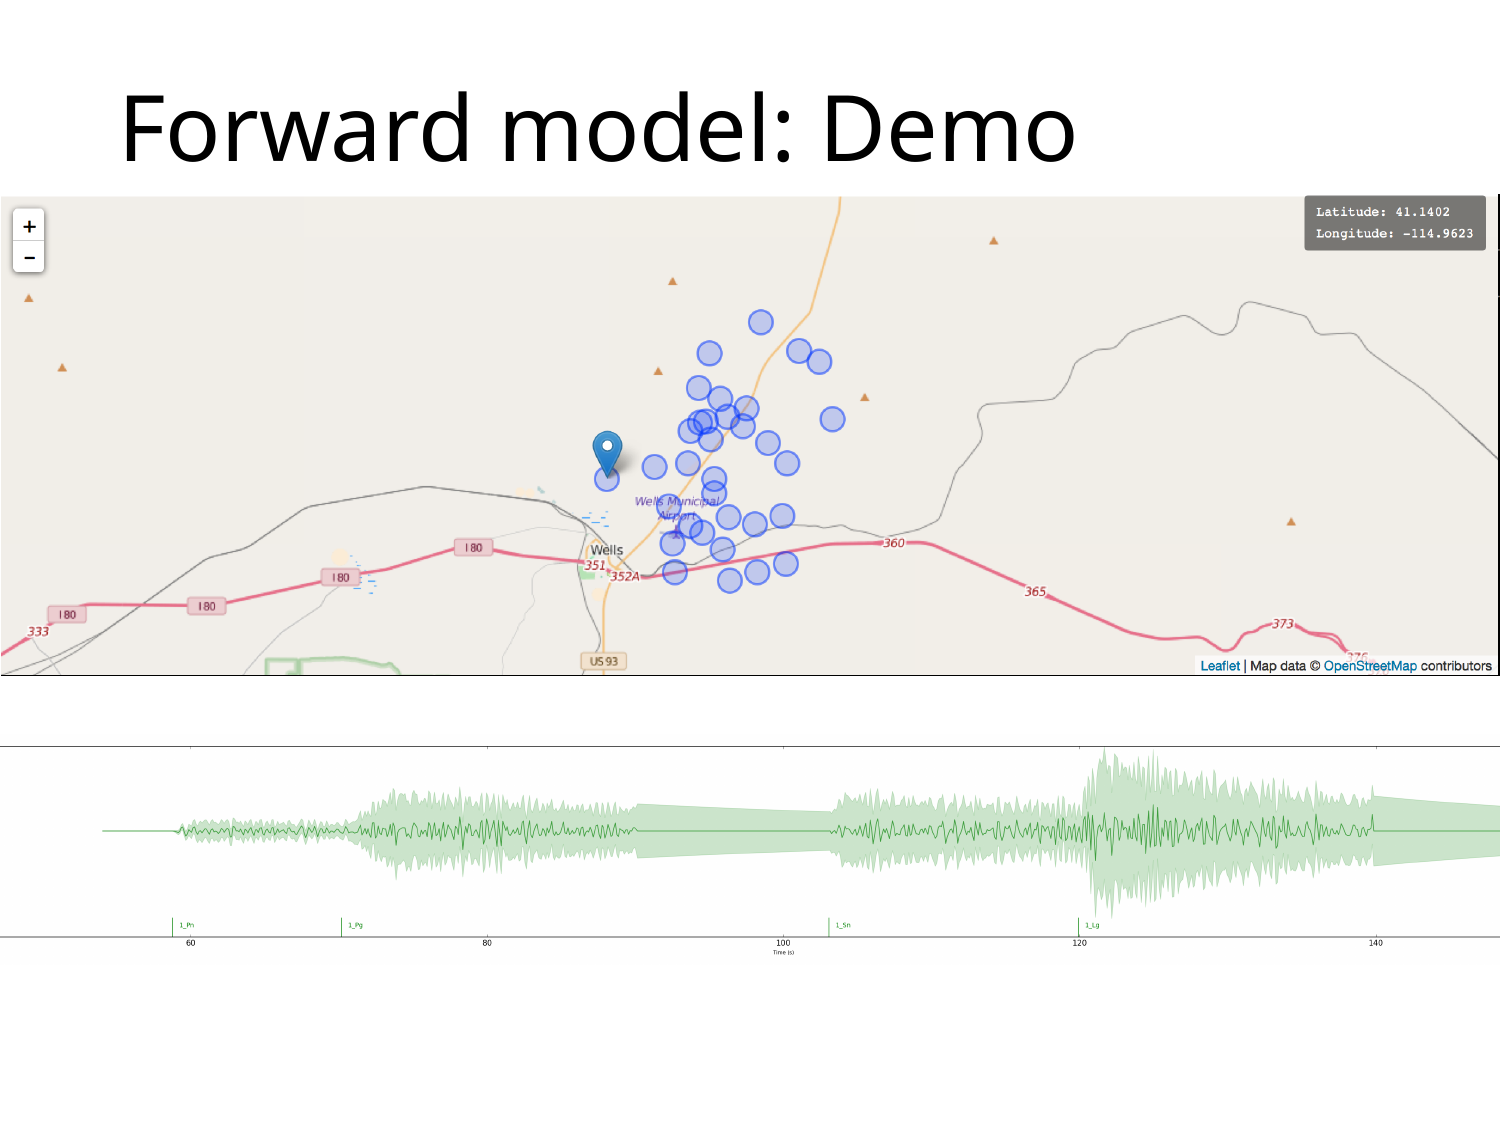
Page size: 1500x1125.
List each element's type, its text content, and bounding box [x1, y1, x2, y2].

picture [1, 194, 1500, 676]
title Forward model: Demo [103, 23, 1397, 194]
picture [0, 734, 1500, 965]
